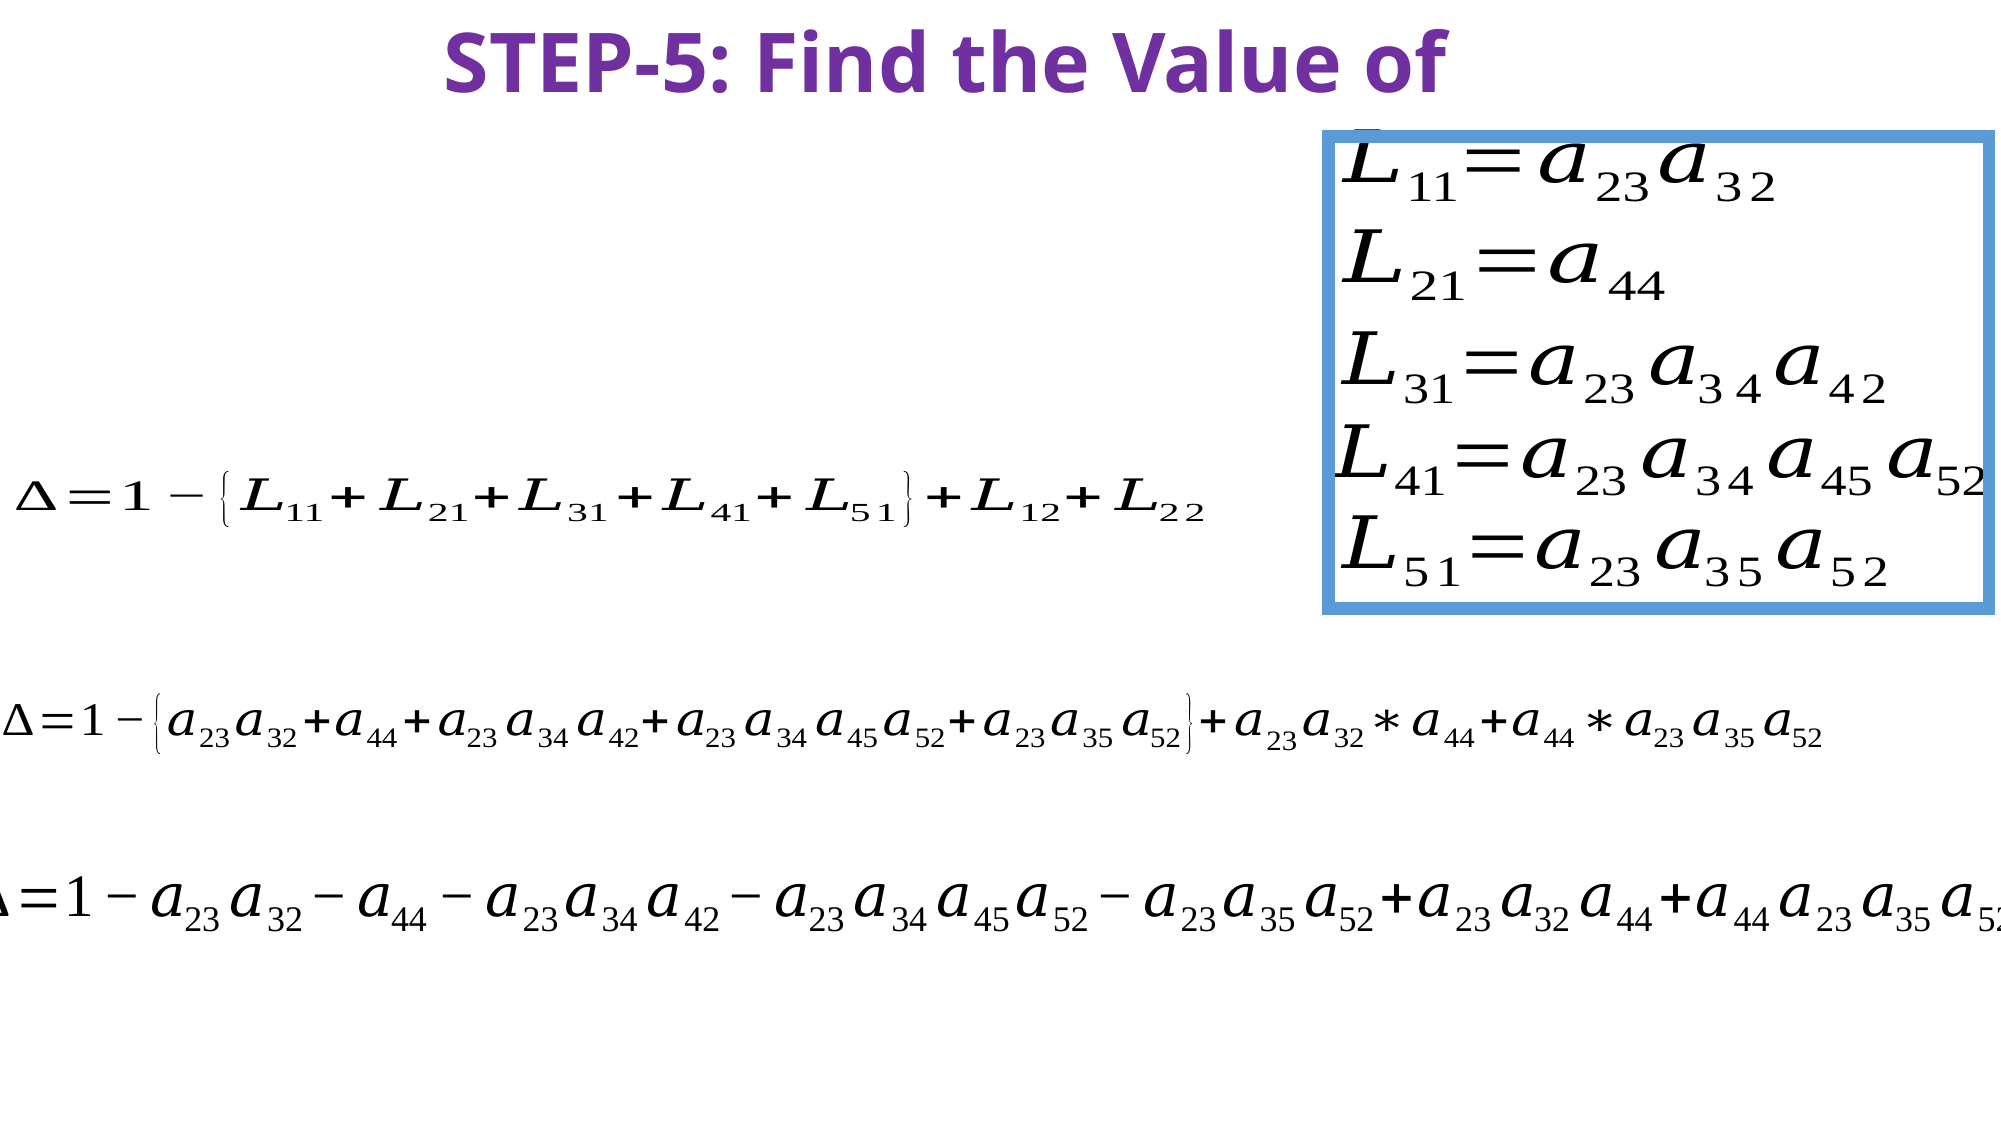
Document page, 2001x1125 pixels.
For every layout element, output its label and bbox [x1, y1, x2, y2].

text_box [1328, 135, 1990, 610]
